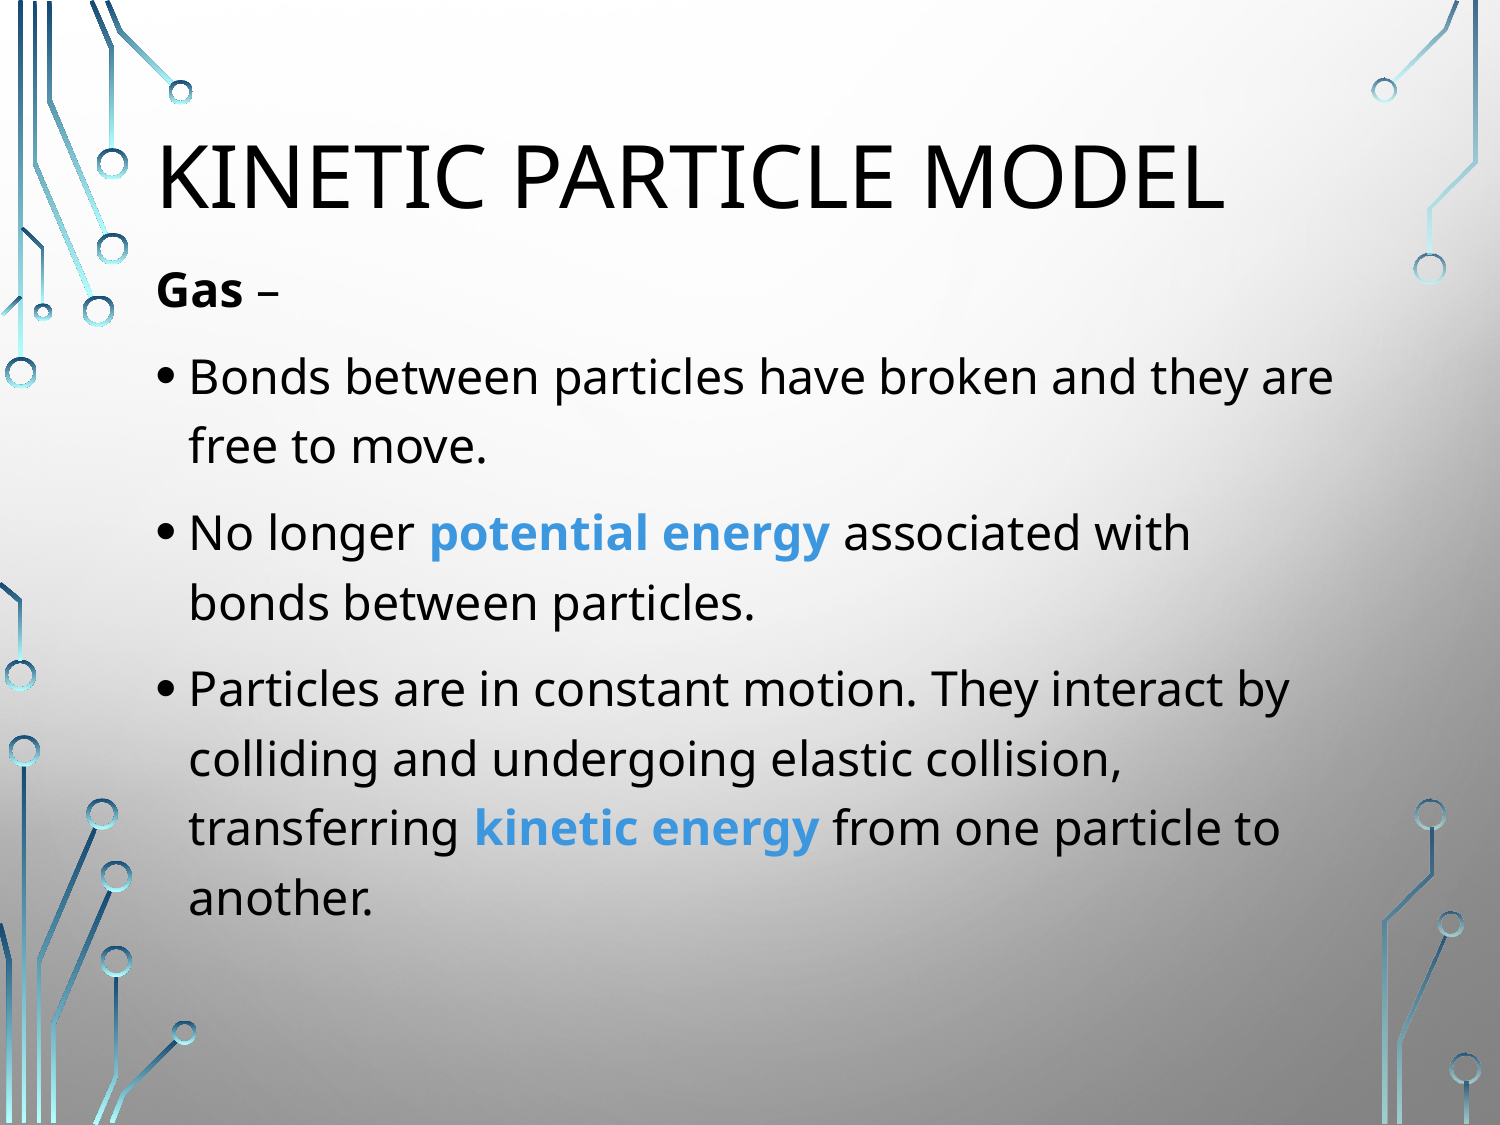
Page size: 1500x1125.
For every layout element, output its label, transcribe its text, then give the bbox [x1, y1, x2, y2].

list Gas – Bonds between particles have broken and they are free to move. No longer potential energy associated with bonds between particles. Particles are in constant motion. They interact by colliding and undergoing elastic collision, transferring kinetic energy from one particle to another. [140, 240, 1360, 936]
title Kinetic particle model [140, 58, 1360, 240]
